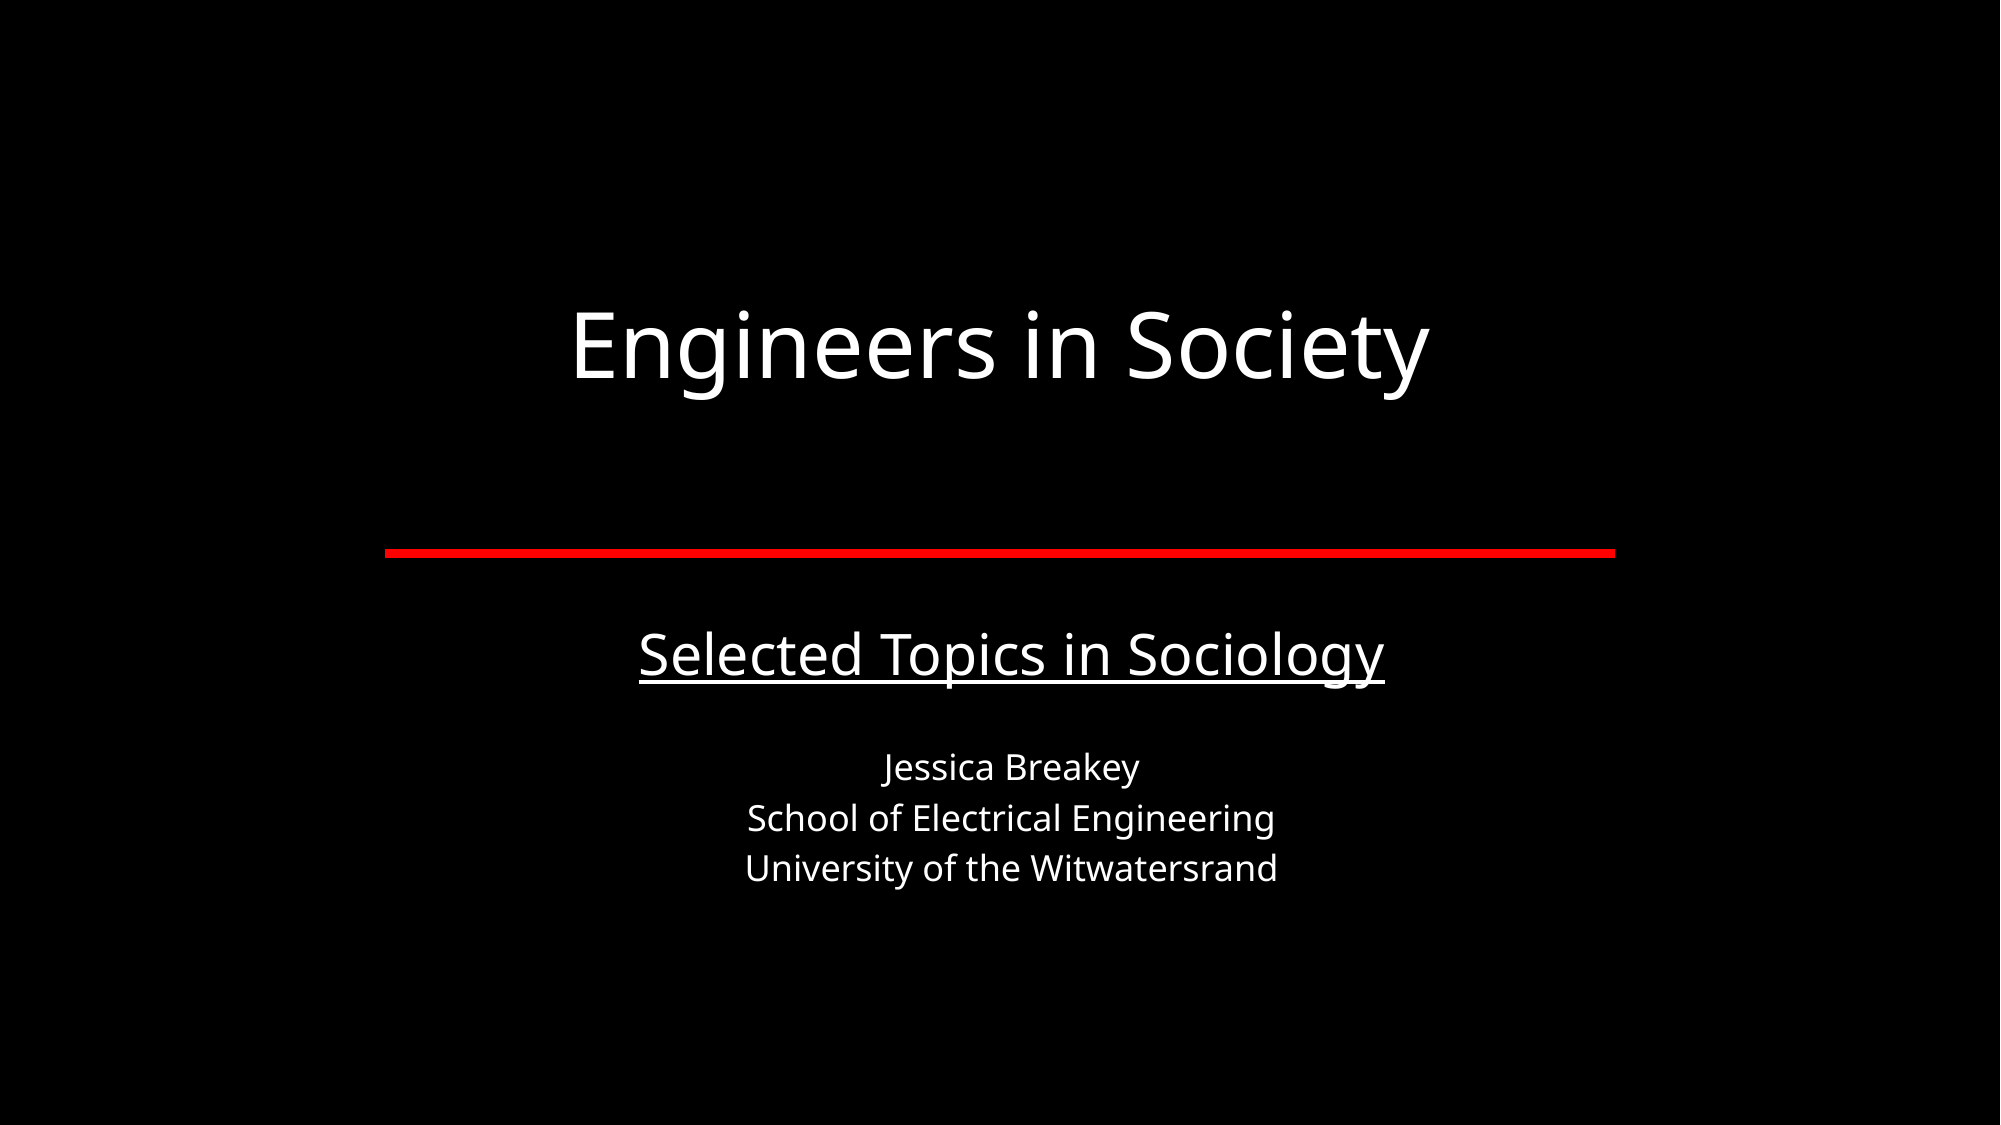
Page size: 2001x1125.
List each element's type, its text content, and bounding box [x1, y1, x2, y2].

subtitle Selected Topics in Sociology Jessica Breakey School of Electrical Engineering University of the Witwatersrand [438, 610, 1586, 899]
title Engineers in Society [362, 154, 1638, 530]
